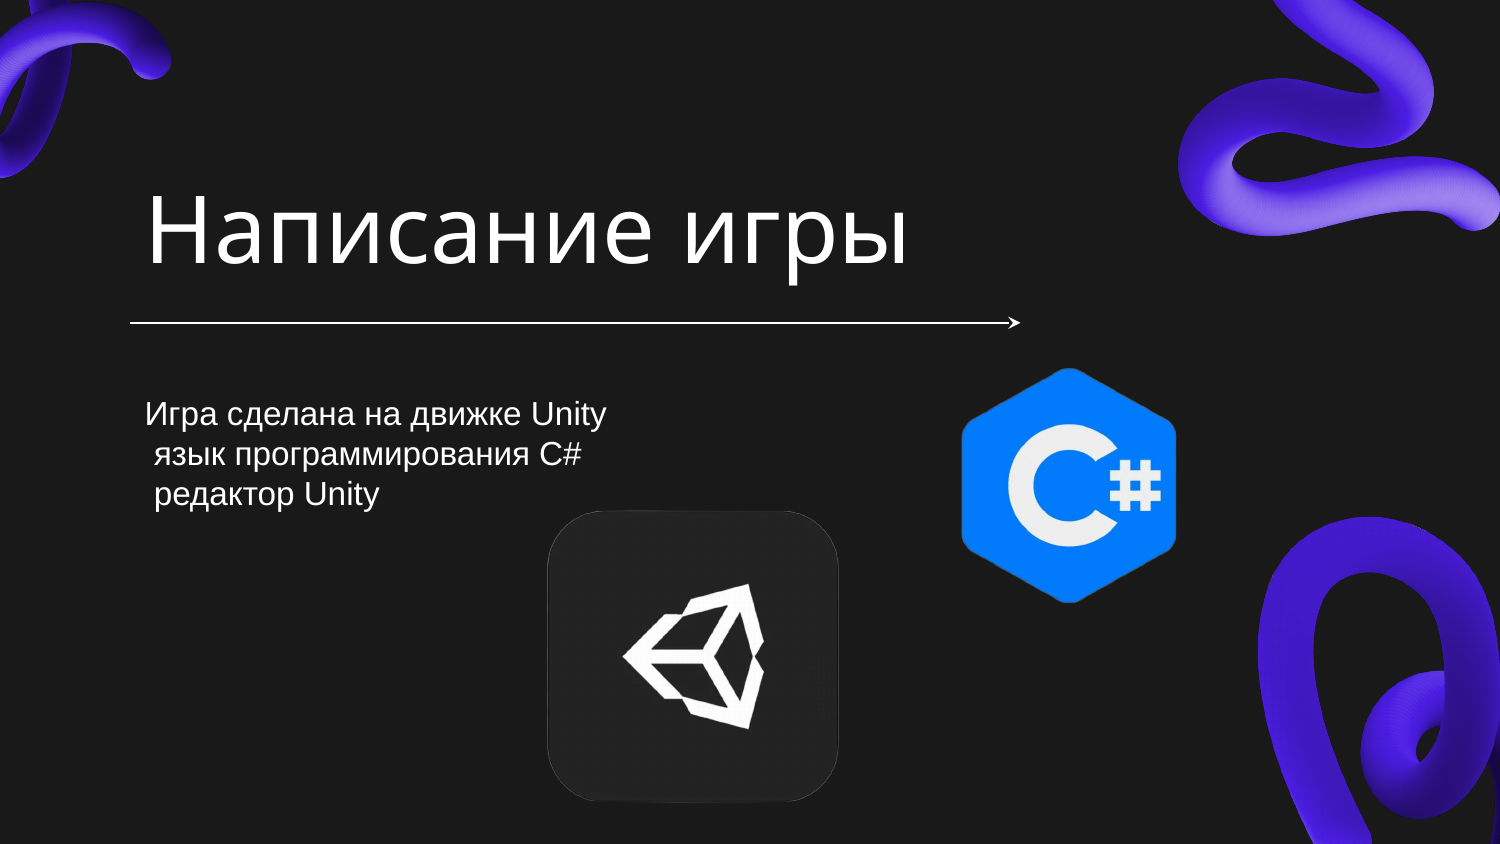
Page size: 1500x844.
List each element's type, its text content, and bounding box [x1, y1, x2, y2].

text_box Игра сделана на движке Unity язык программирования C# редактор Unity [129, 384, 860, 520]
title Написание игры [129, 112, 1175, 341]
picture [0, 0, 197, 235]
picture [1098, 0, 1500, 340]
picture [498, 340, 1500, 844]
